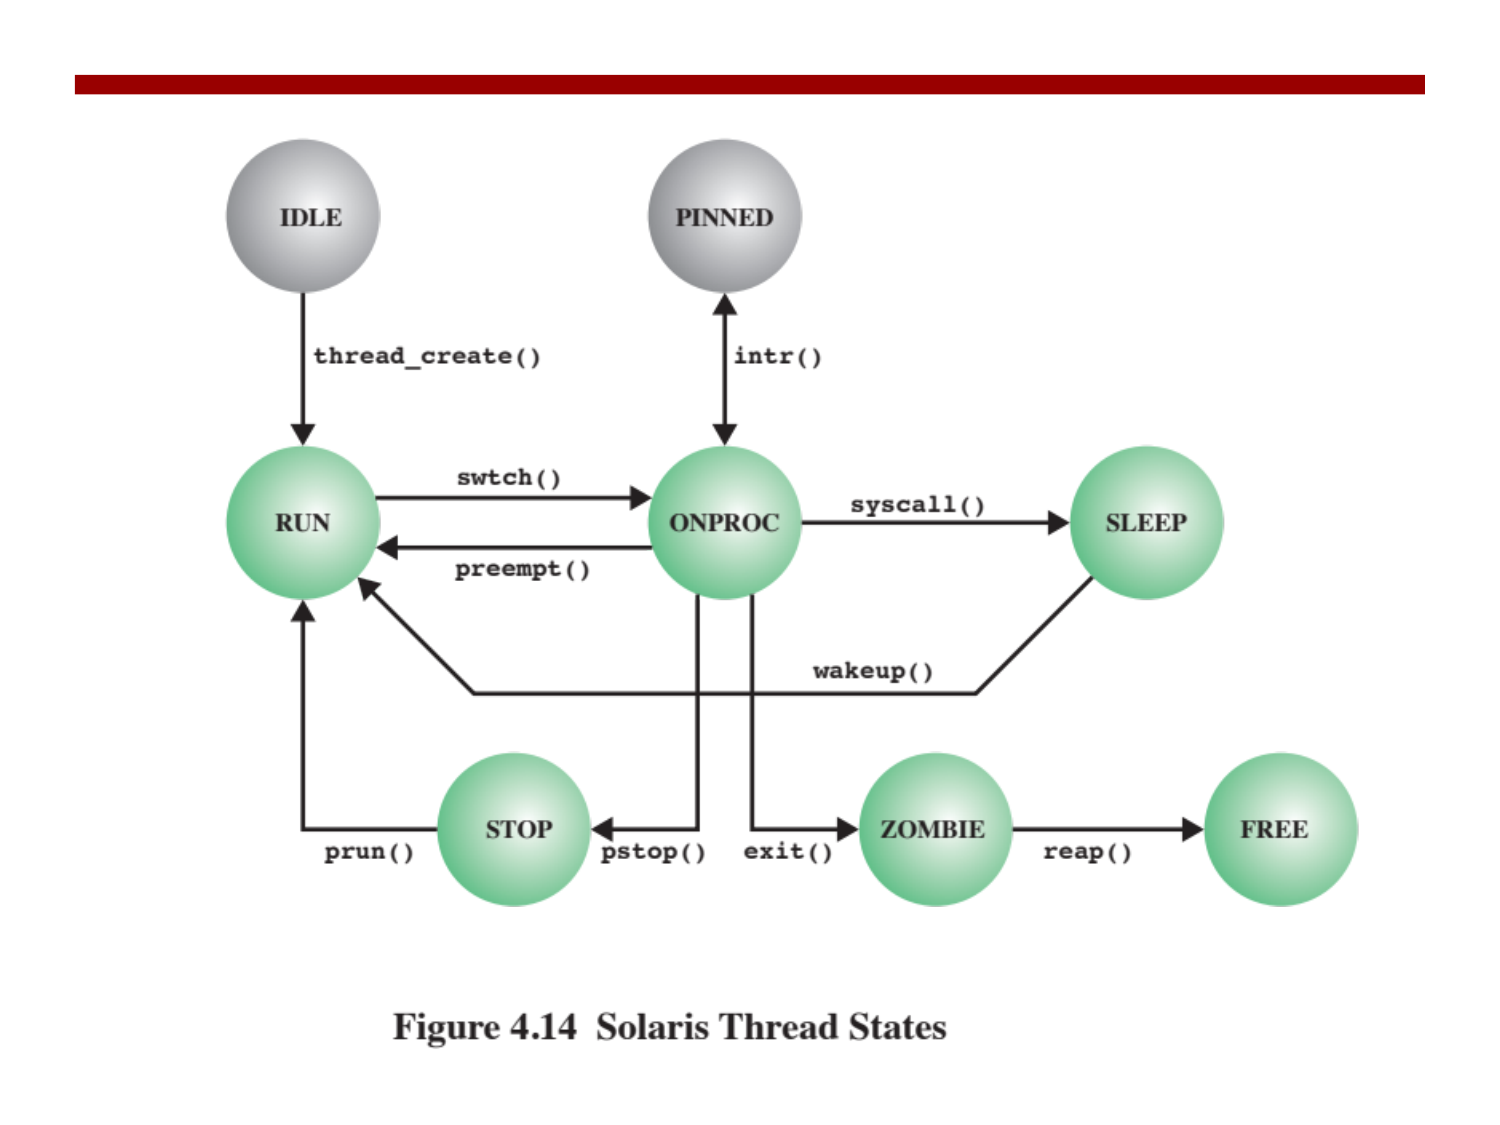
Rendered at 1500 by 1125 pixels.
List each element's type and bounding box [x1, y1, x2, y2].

picture [111, 68, 1414, 1125]
